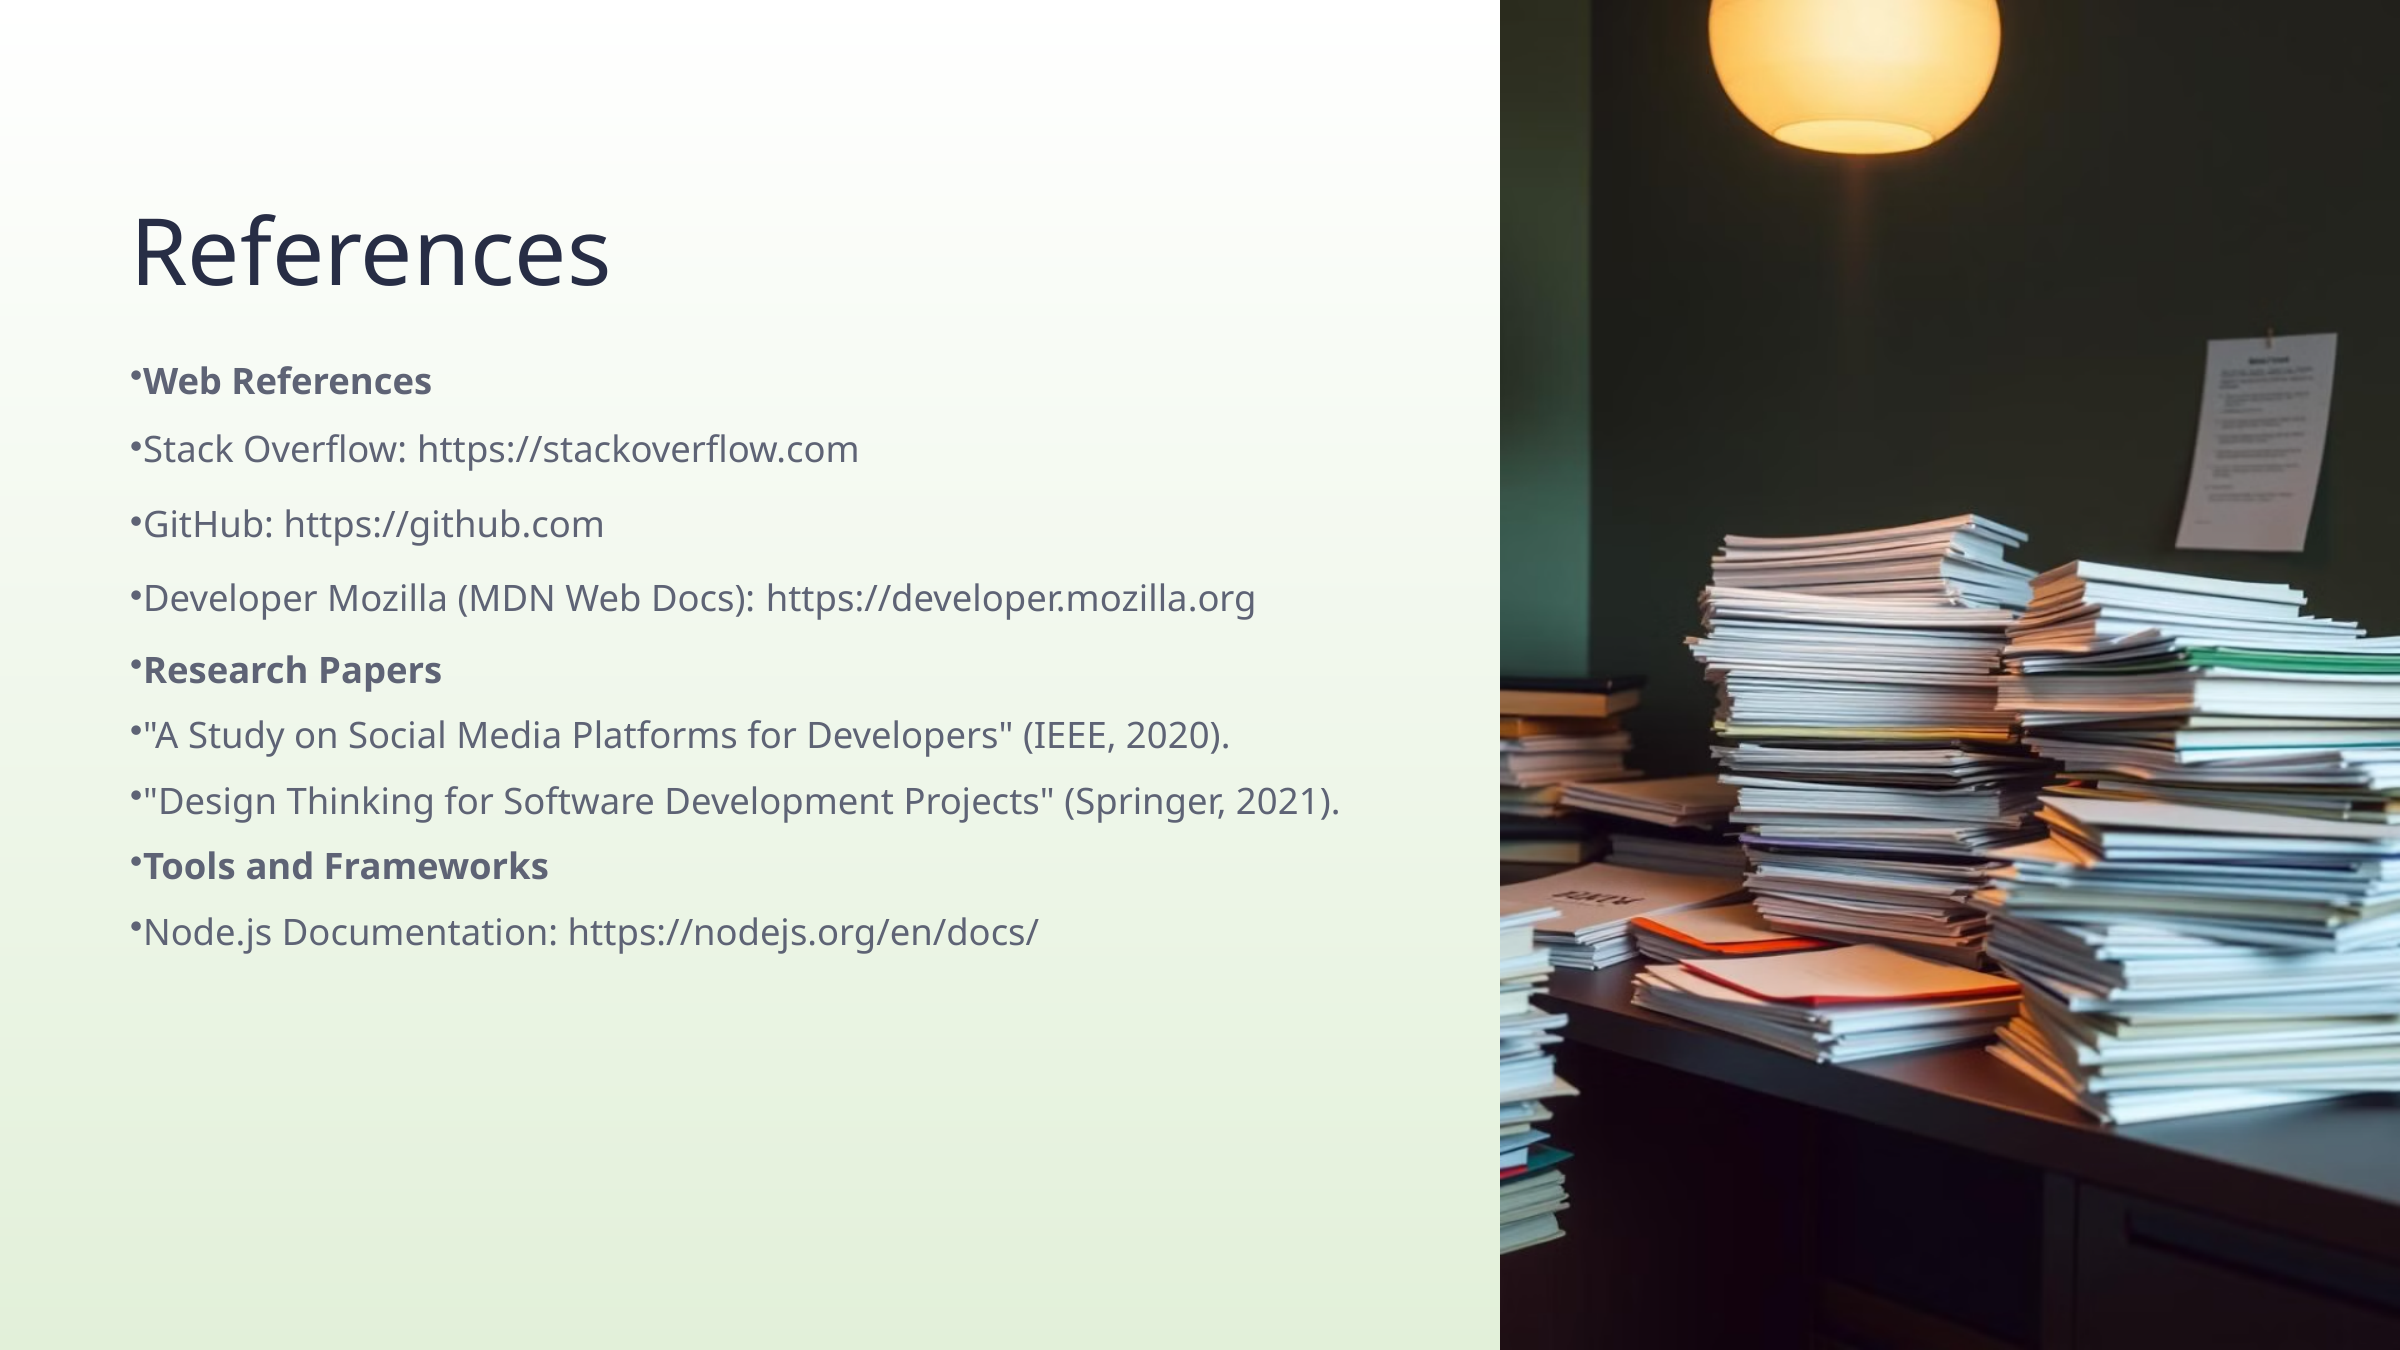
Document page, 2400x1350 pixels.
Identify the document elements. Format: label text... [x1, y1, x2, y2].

text_box References [130, 188, 1061, 305]
picture [1499, 0, 2400, 1350]
text_box Web References Stack Overflow: https://stackoverflow.com GitHub: https://github.com Developer Mozilla (MDN Web Docs): https://developer.mozilla.org Research Papers "A Study on Social Media Platforms for Developers" (IEEE, 2020). "Design Thinking for Software Development Projects" (Springer, 2021). Tools and Frameworks Node.js Documentation: https://nodejs.org/en/docs/ [130, 335, 1370, 1015]
